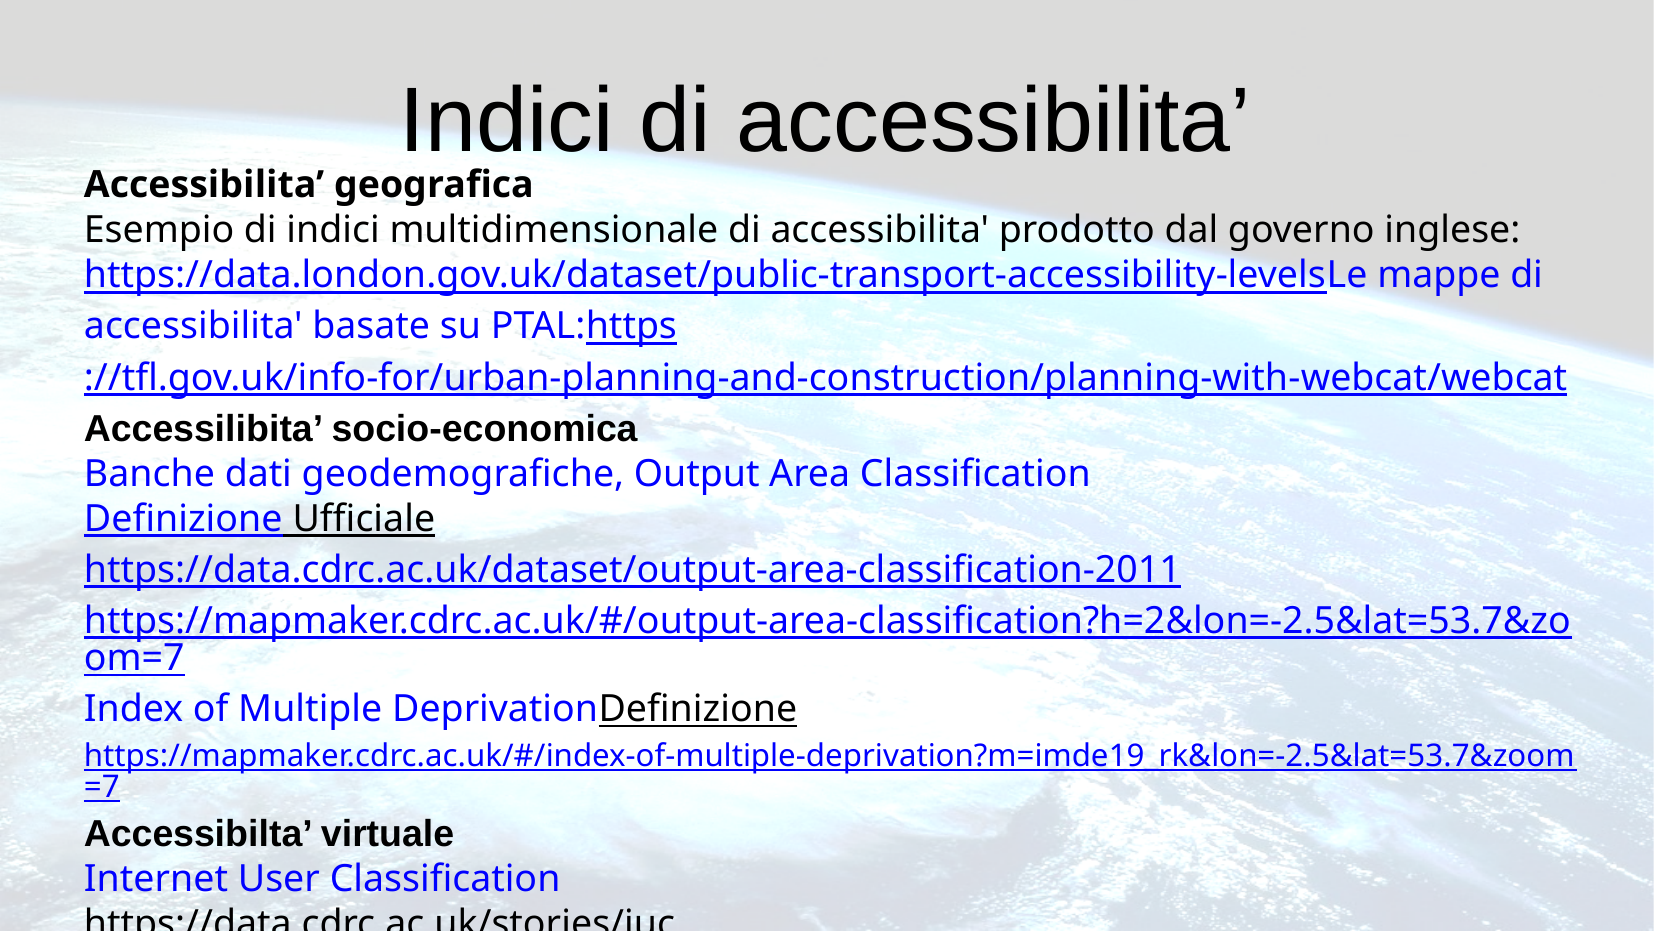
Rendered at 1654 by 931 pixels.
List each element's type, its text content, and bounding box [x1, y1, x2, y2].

picture [241, 926, 251, 931]
picture [89, 918, 100, 931]
picture [527, 918, 539, 931]
picture [577, 918, 587, 924]
text_box Accessibilita’ geografica Esempio di indici multidimensionale di accessibilita' prodotto dal governo inglese: https://data.london.gov.uk/dataset/public-transport-accessibility-levelsLe mappe di accessibilita' basate su PTAL:https://tfl.gov.uk/info-for/urban-planning-and-construction/planning-with-webcat/webcat Accessilibita’ socio-economica Banche dati geodemografiche, Output Area Classification Definizione Ufficiale https://data.cdrc.ac.uk/dataset/output-area-classification-2011 https://mapmaker.cdrc.ac.uk/#/output-area-classification?h=2&lon=-2.5&lat=53.7&zoom=7 Index of Multiple Deprivation Definizione https://mapmaker.cdrc.ac.uk/#/index-of-multiple-deprivation?m=imde19_rk&lon=-2.5&lat=53.7&zoom=7 Accessibilta’ virtuale Internet User Classification https://data.cdrc.ac.uk/stories/iuc https://mapmaker.cdrc.ac.uk/#/internet-user-classification?lon=0.1568&lat=51.5173&zoom=7.9 [69, 153, 1598, 870]
picture [218, 918, 230, 931]
picture [324, 918, 336, 931]
picture [0, 0, 1654, 931]
picture [140, 918, 152, 931]
text_box Indici di accessibilita’ [82, 37, 1571, 153]
picture [390, 926, 400, 931]
picture [275, 926, 285, 931]
